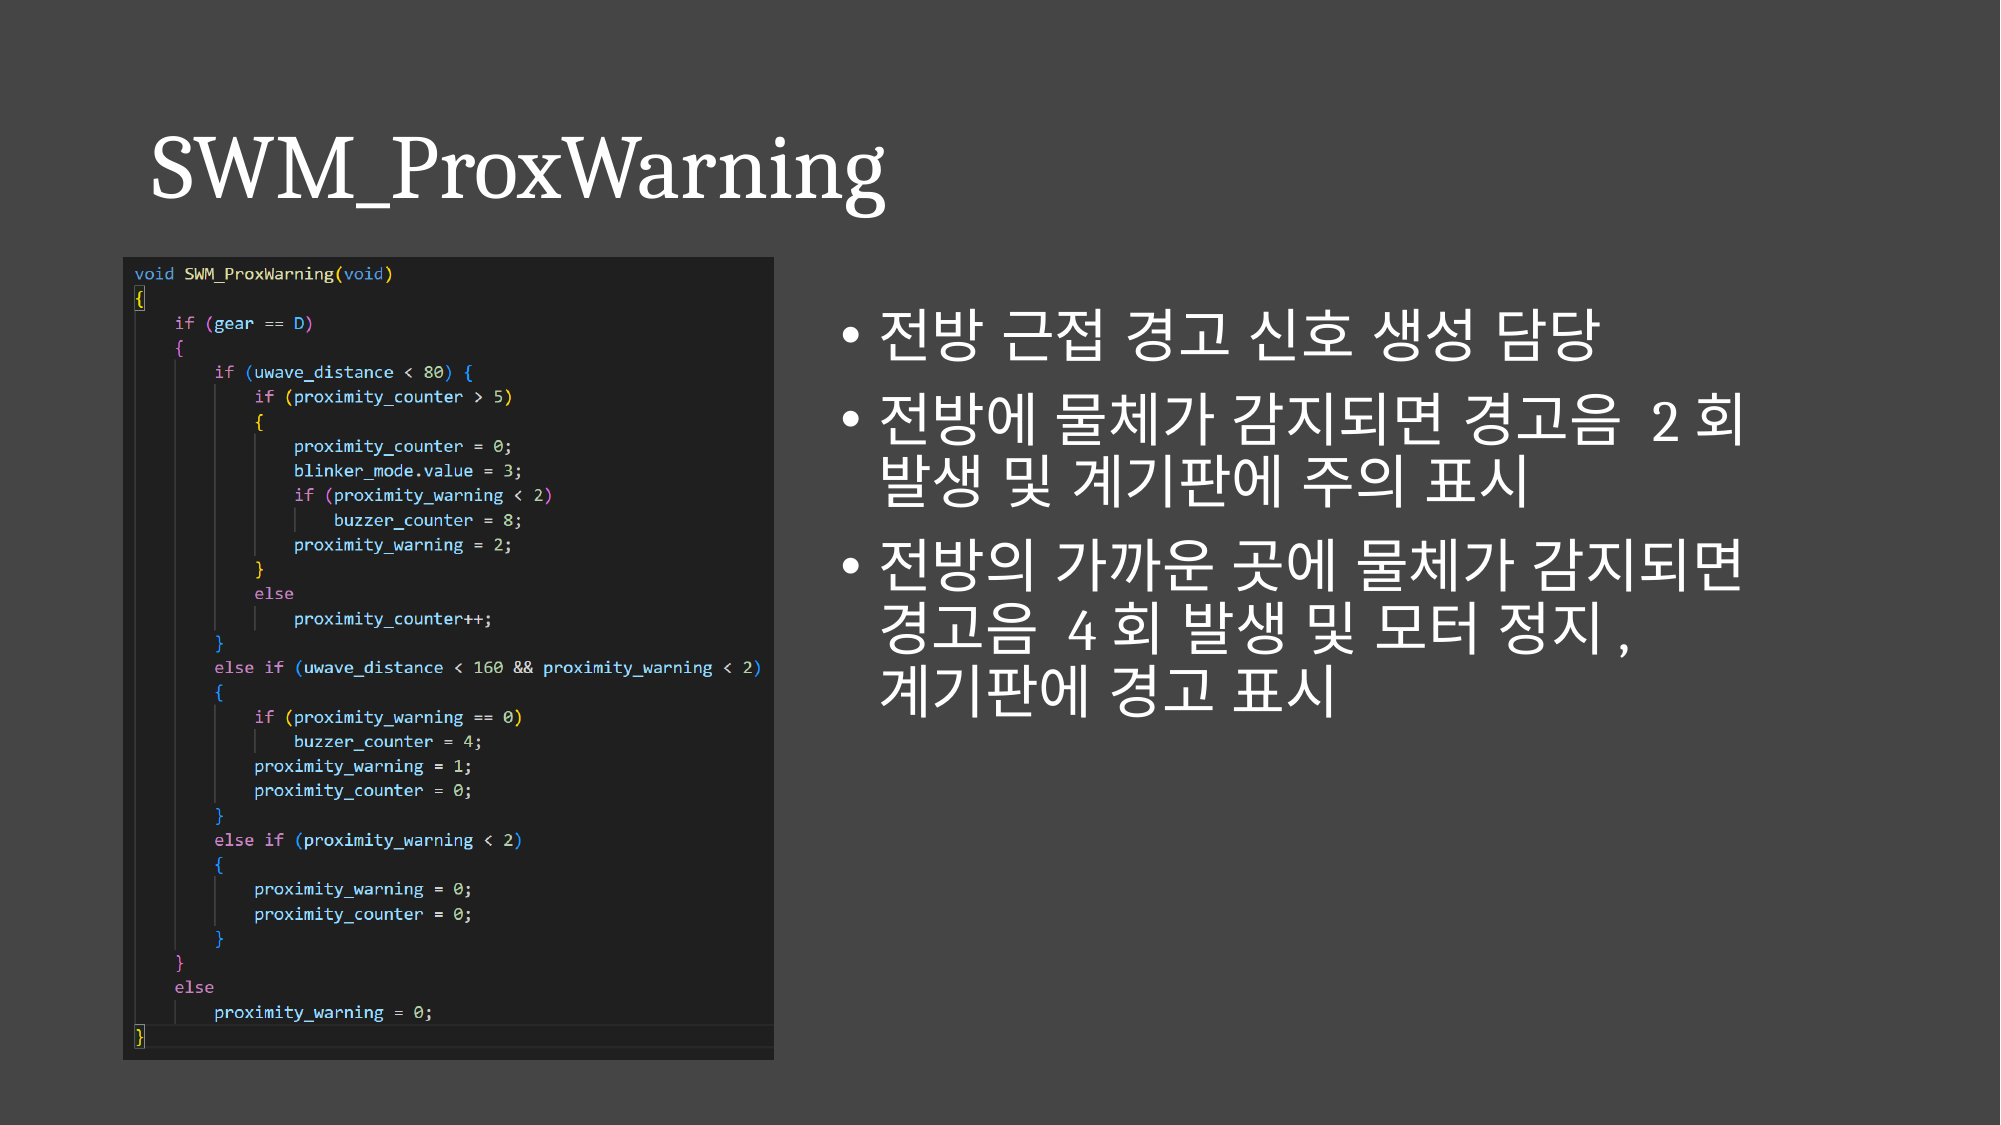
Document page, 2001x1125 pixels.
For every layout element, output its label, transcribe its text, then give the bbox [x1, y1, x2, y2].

title SWM_ProxWarning [137, 59, 1863, 278]
picture [123, 257, 774, 1060]
list 전방 근접 경고 신호 생성 담당 전방에 물체가 감지되면 경고음 2회 발생 및 계기판에 주의 표시 전방의 가까운 곳에 물체가 감지되면 경고음 4회 발생 및 모터 정지, 계기판에 경고 표시 [825, 299, 1832, 1014]
